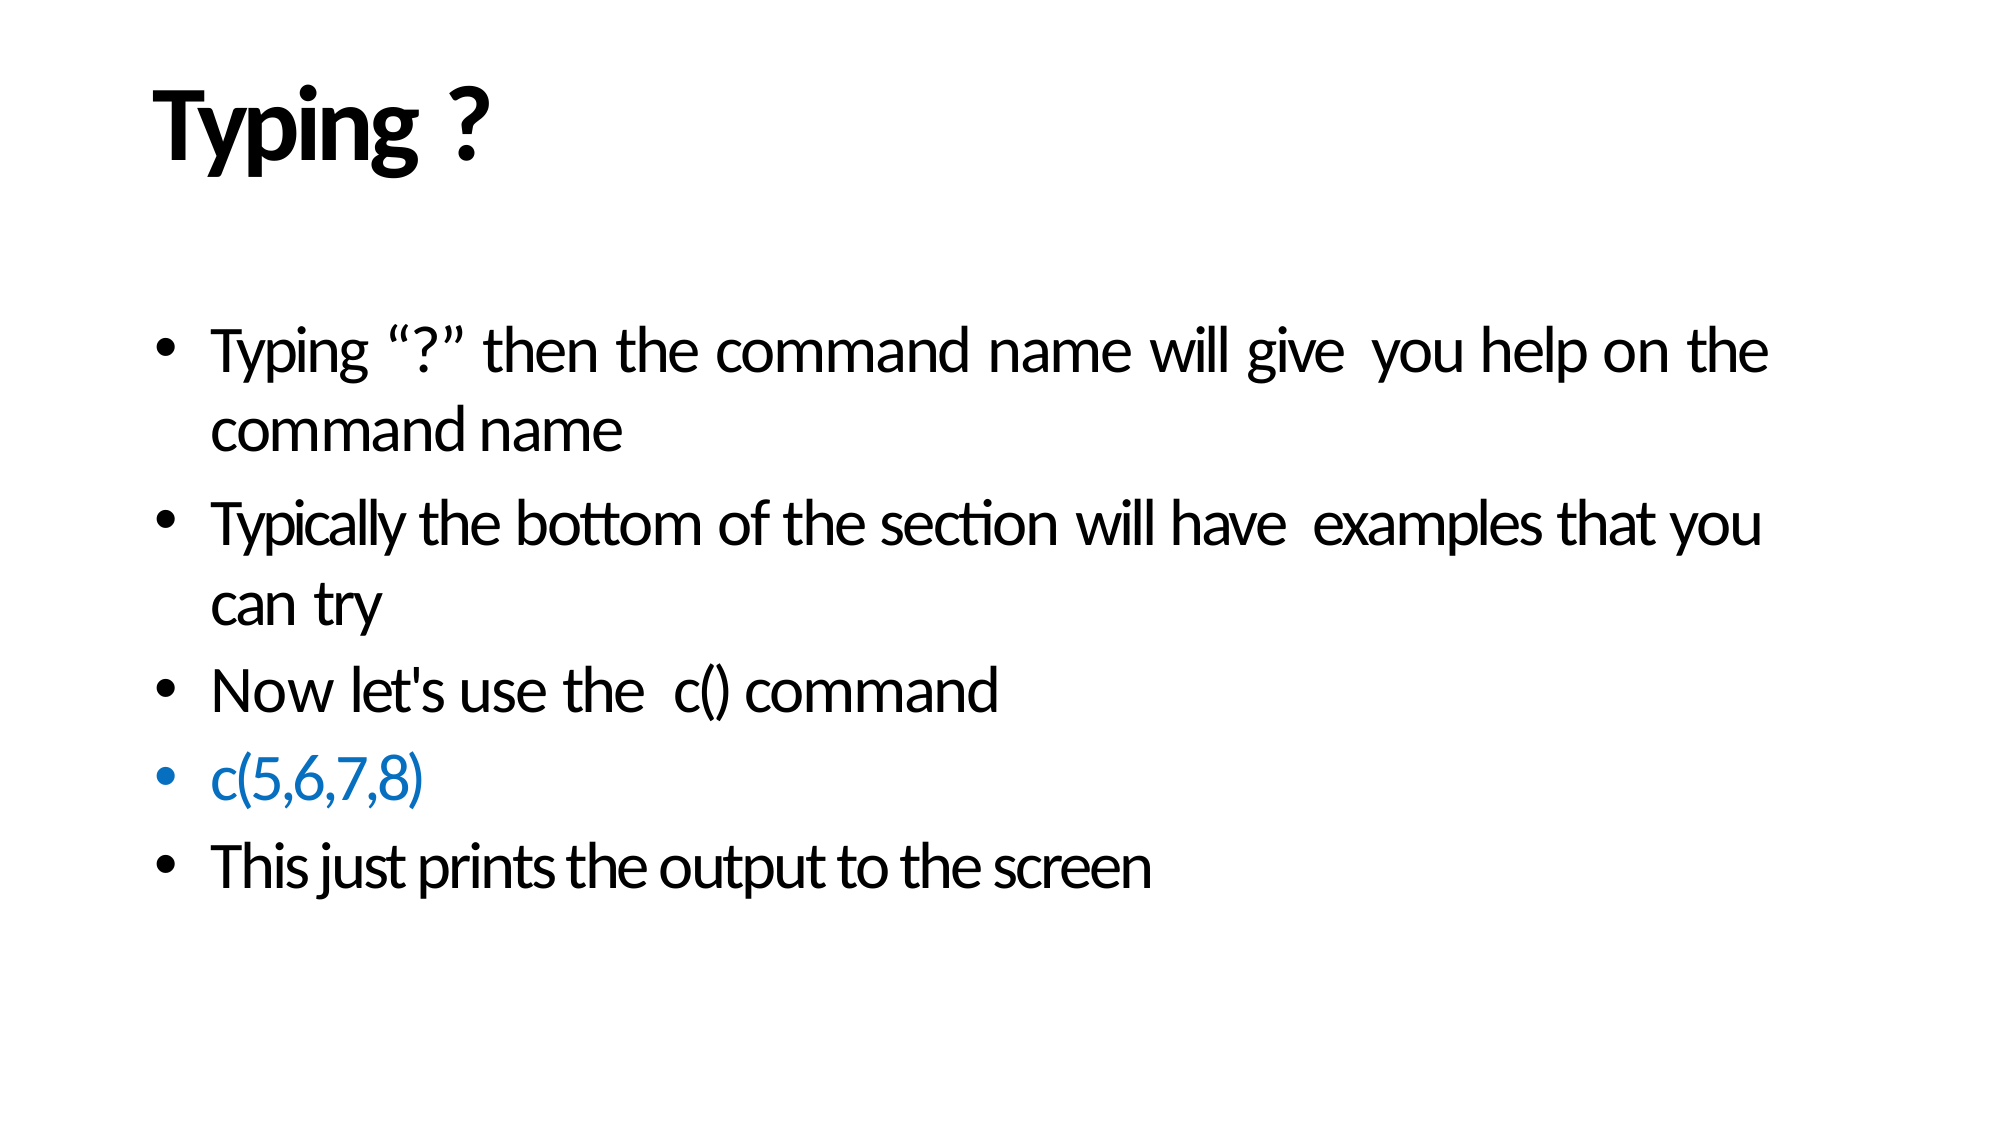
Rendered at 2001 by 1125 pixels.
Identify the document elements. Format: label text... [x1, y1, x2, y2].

list Typing “?” then the command name will give you help on the command name Typically the bottom of the section will have examples that you can try Now let's use the c() command c(5,6,7,8) This just prints the output to the screen [137, 299, 1863, 1014]
title Typing ? [137, 59, 1863, 278]
